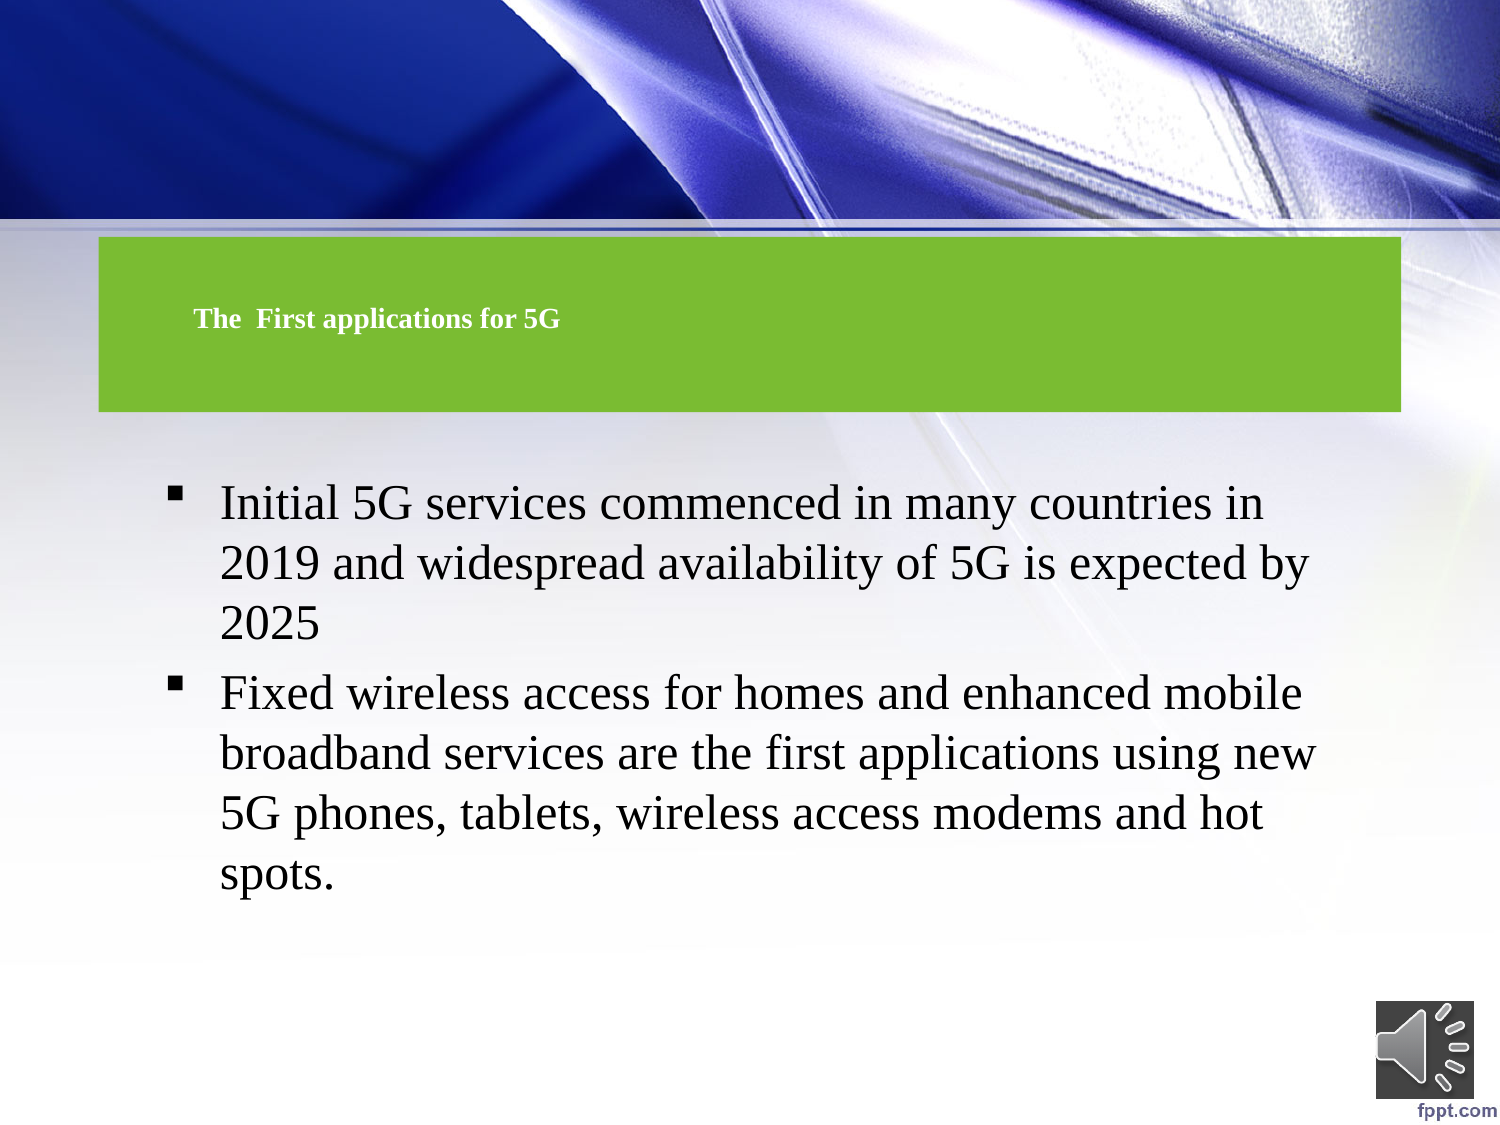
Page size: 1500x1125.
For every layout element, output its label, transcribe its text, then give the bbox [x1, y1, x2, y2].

title The First applications for 5G [98, 236, 1402, 413]
picture [0, 0, 1500, 1125]
list Initial 5G services commenced in many countries in 2019 and widespread availability of 5G is expected by 2025 Fixed wireless access for homes and enhanced mobile broadband services are the first applications using new 5G phones, tablets, wireless access modems and hot spots. [148, 462, 1377, 1106]
